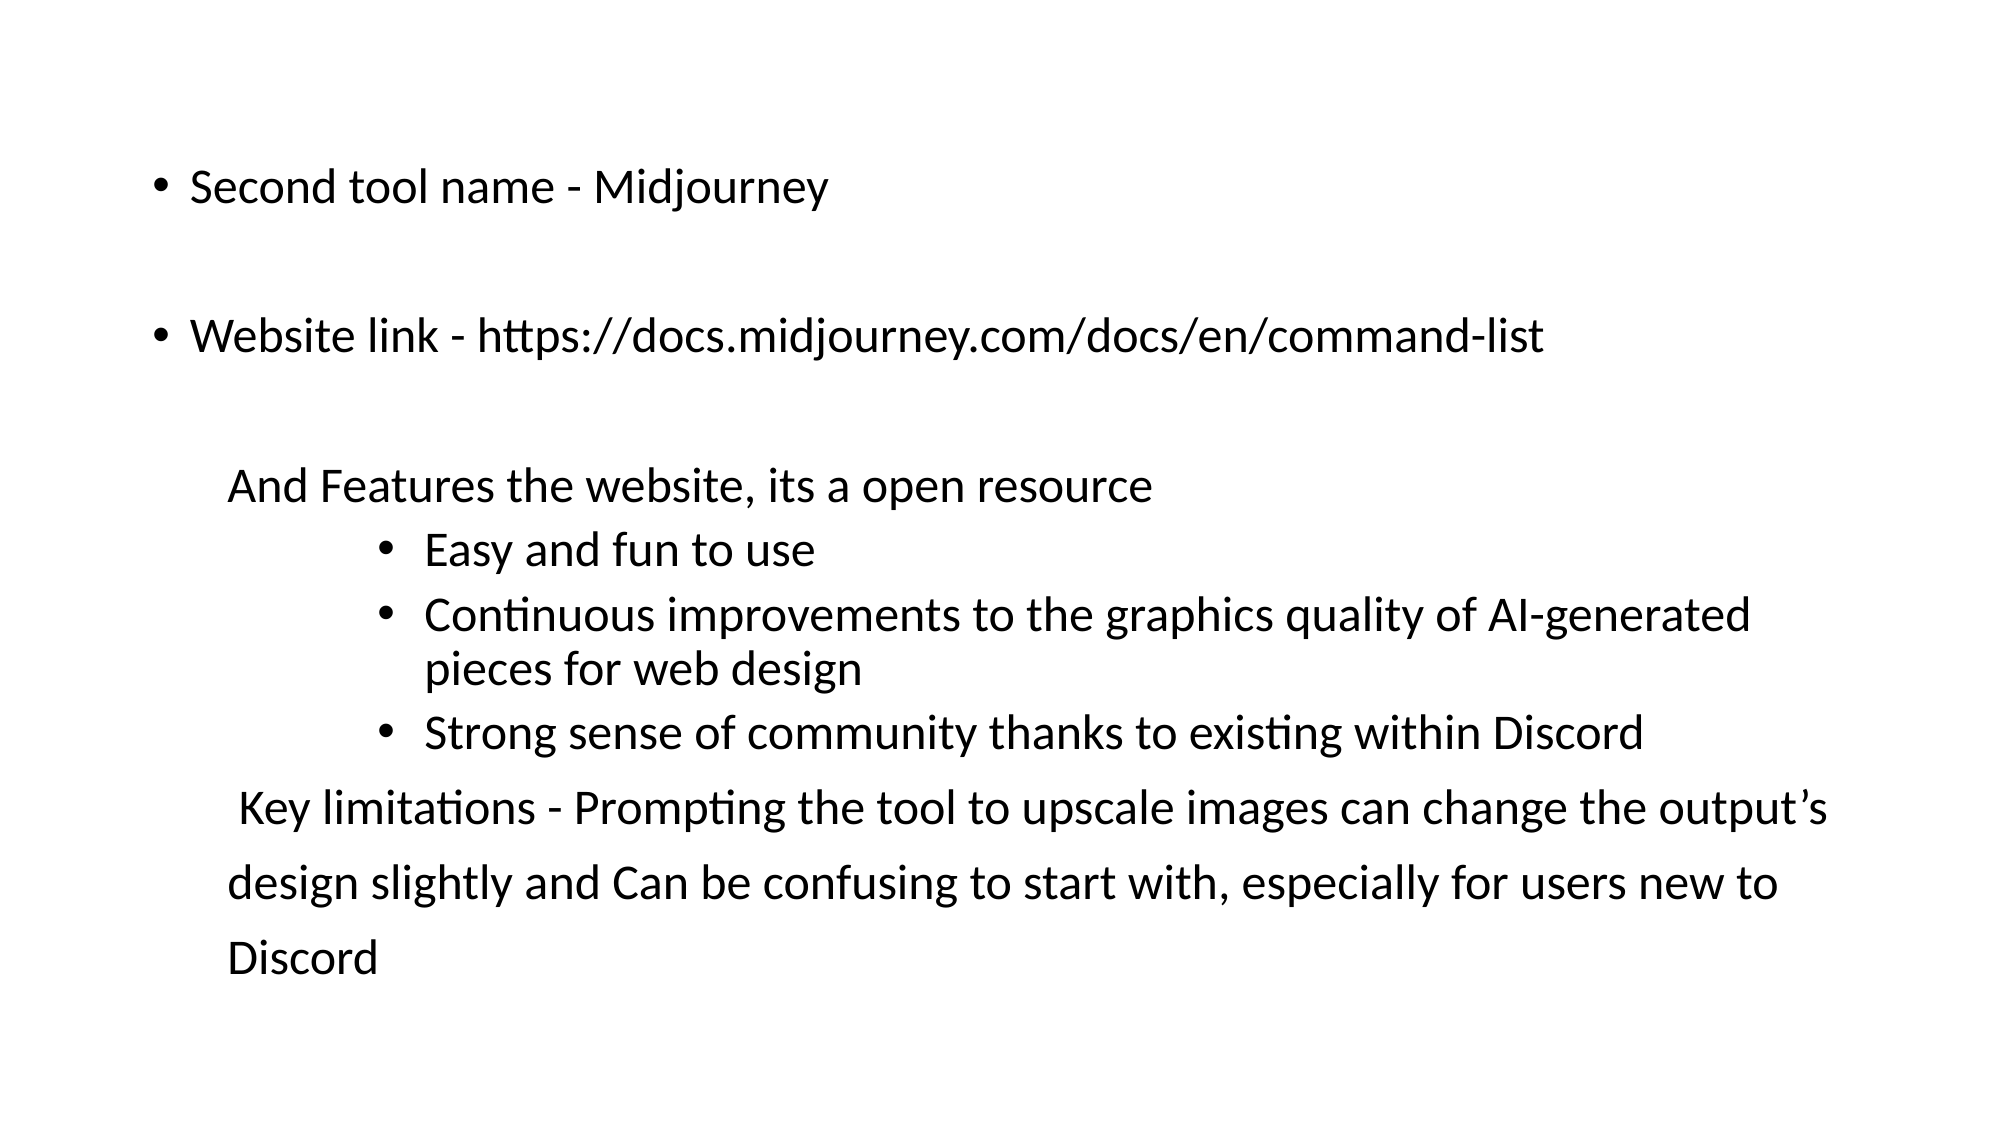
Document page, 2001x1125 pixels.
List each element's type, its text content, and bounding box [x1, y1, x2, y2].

list Second tool name - Midjourney Website link - https://docs.midjourney.com/docs/en/command-list And Features the website, its a open resource Easy and fun to use Continuous improvements to the graphics quality of AI-generated pieces for web design Strong sense of community thanks to existing within Discord Key limitations - Prompting the tool to upscale images can change the output’s design slightly and Can be confusing to start with, especially for users new to Discord [137, 71, 1863, 1014]
